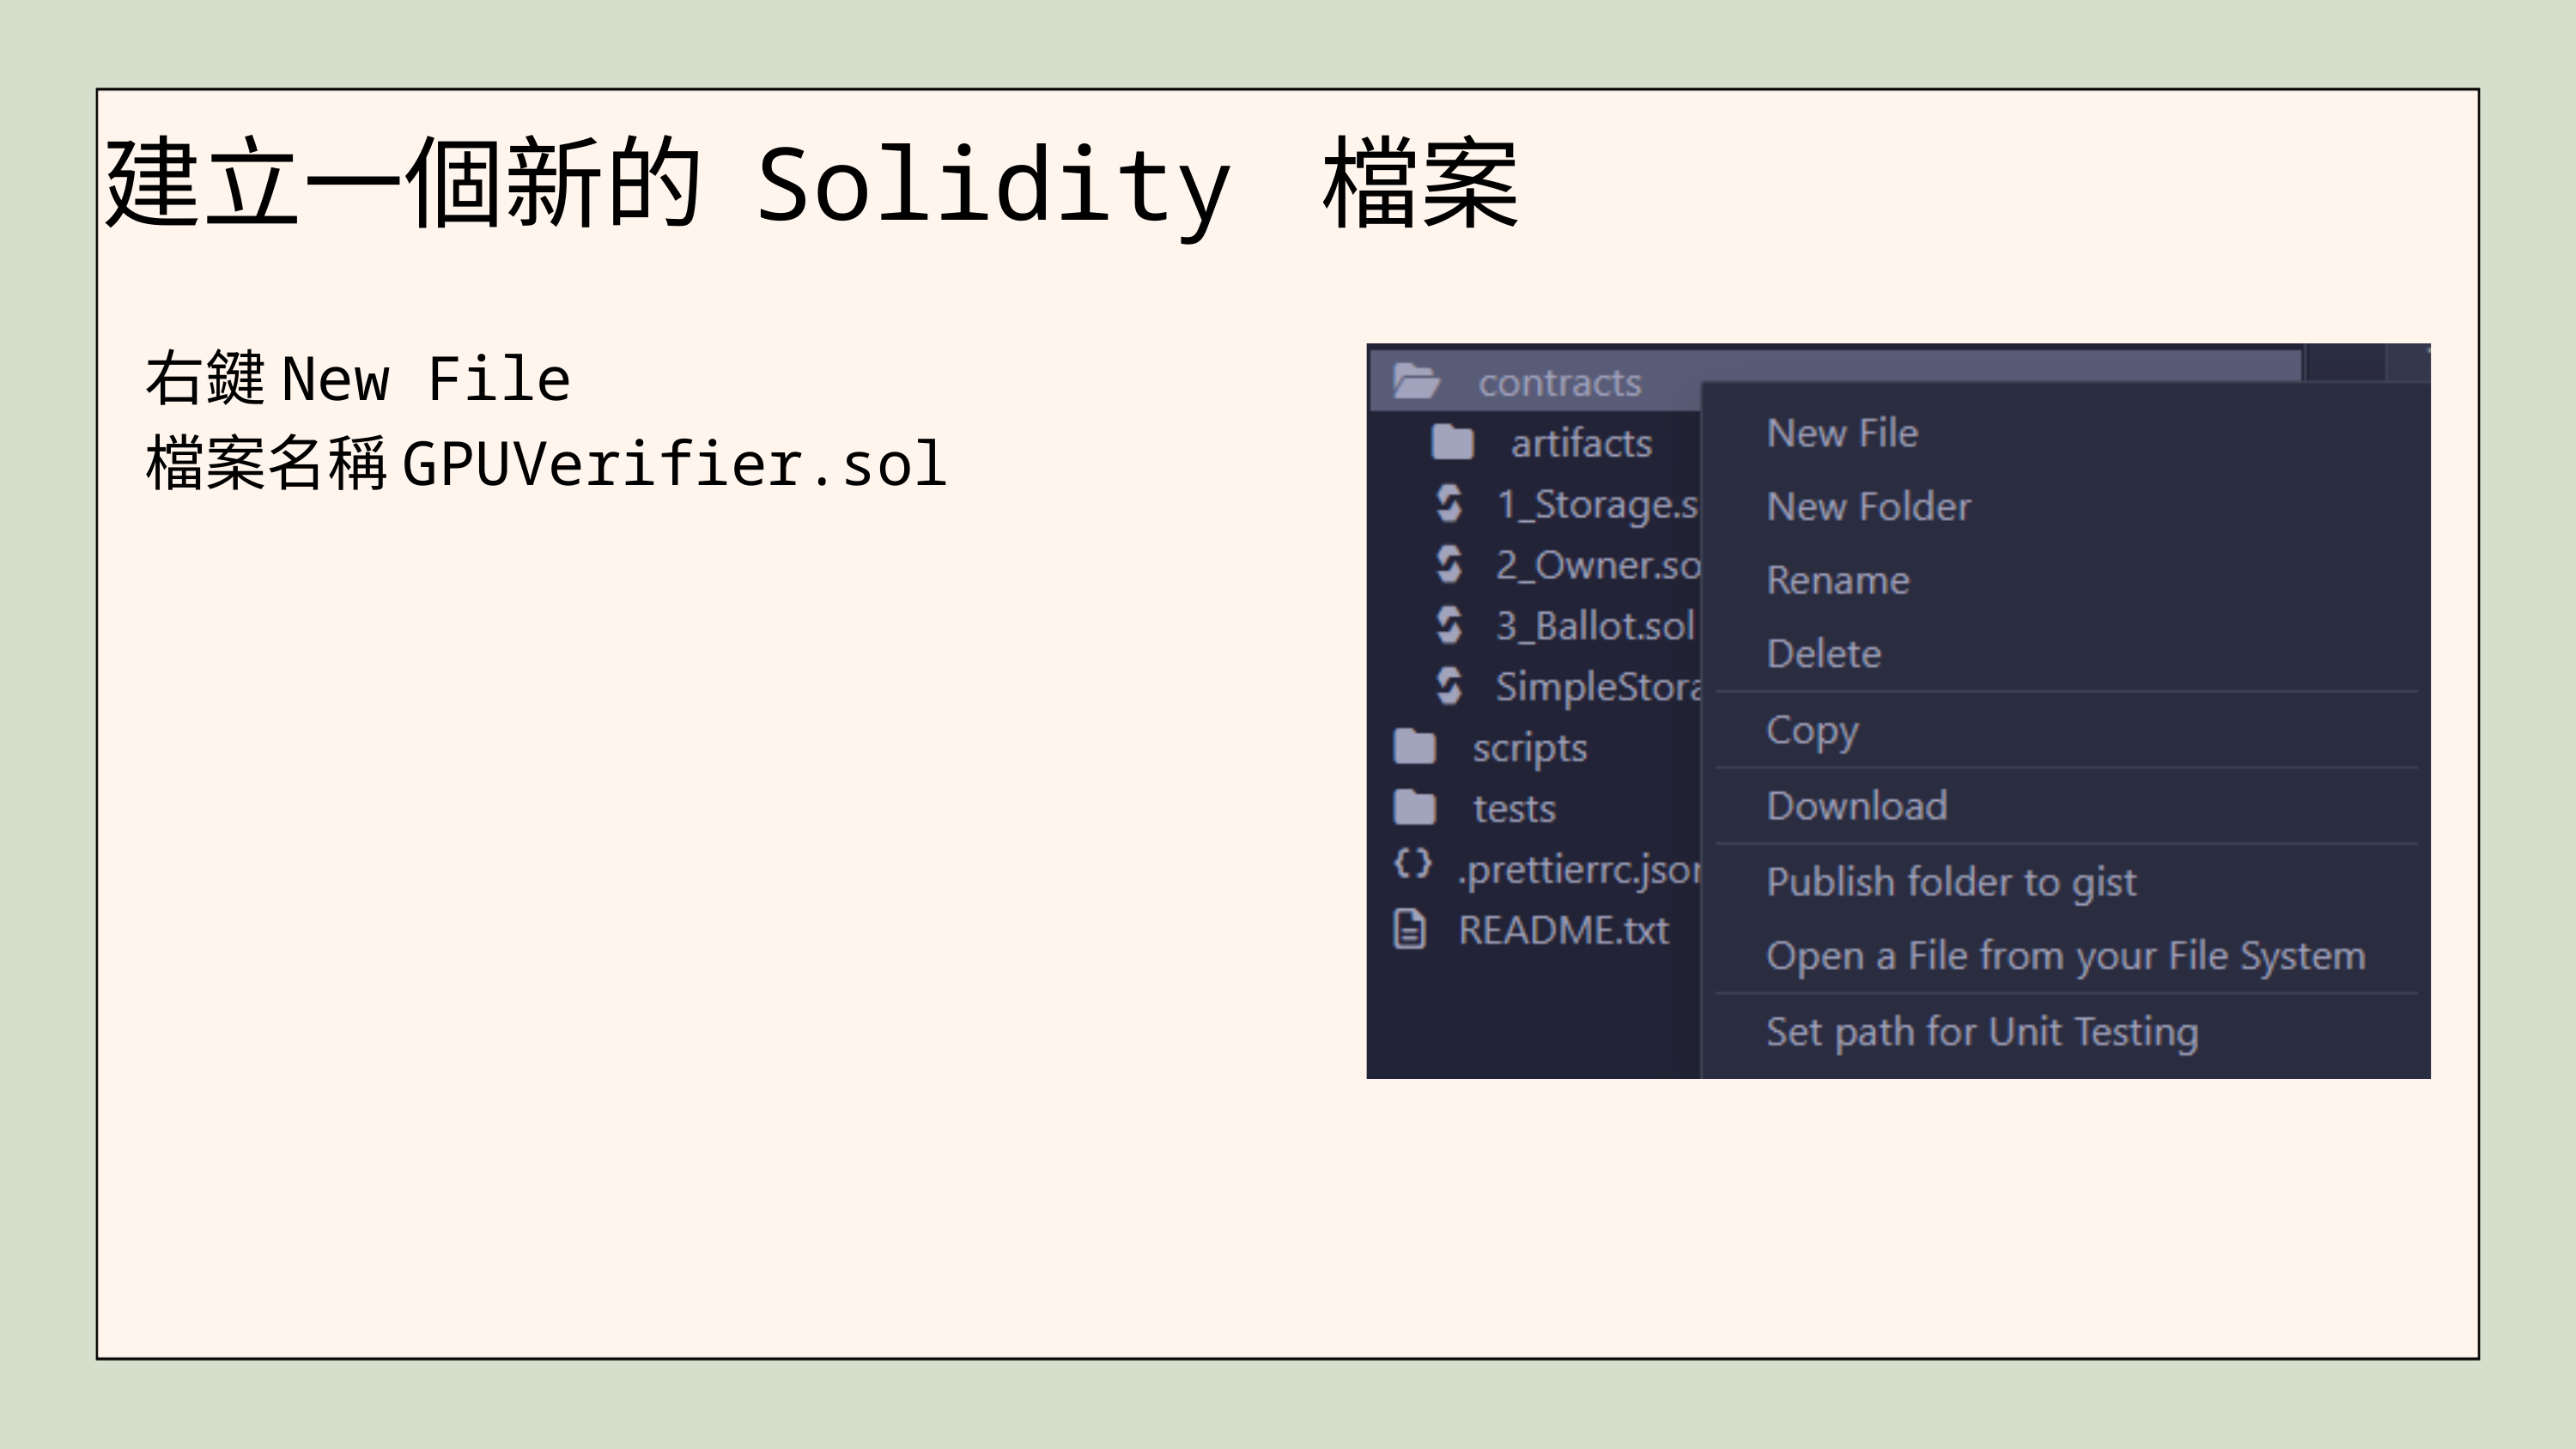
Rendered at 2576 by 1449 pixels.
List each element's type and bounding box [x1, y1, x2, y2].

text_box [1366, 343, 2432, 1079]
text_box [95, 88, 2481, 1361]
text_box [144, 334, 1051, 712]
text_box [0, 123, 1678, 236]
